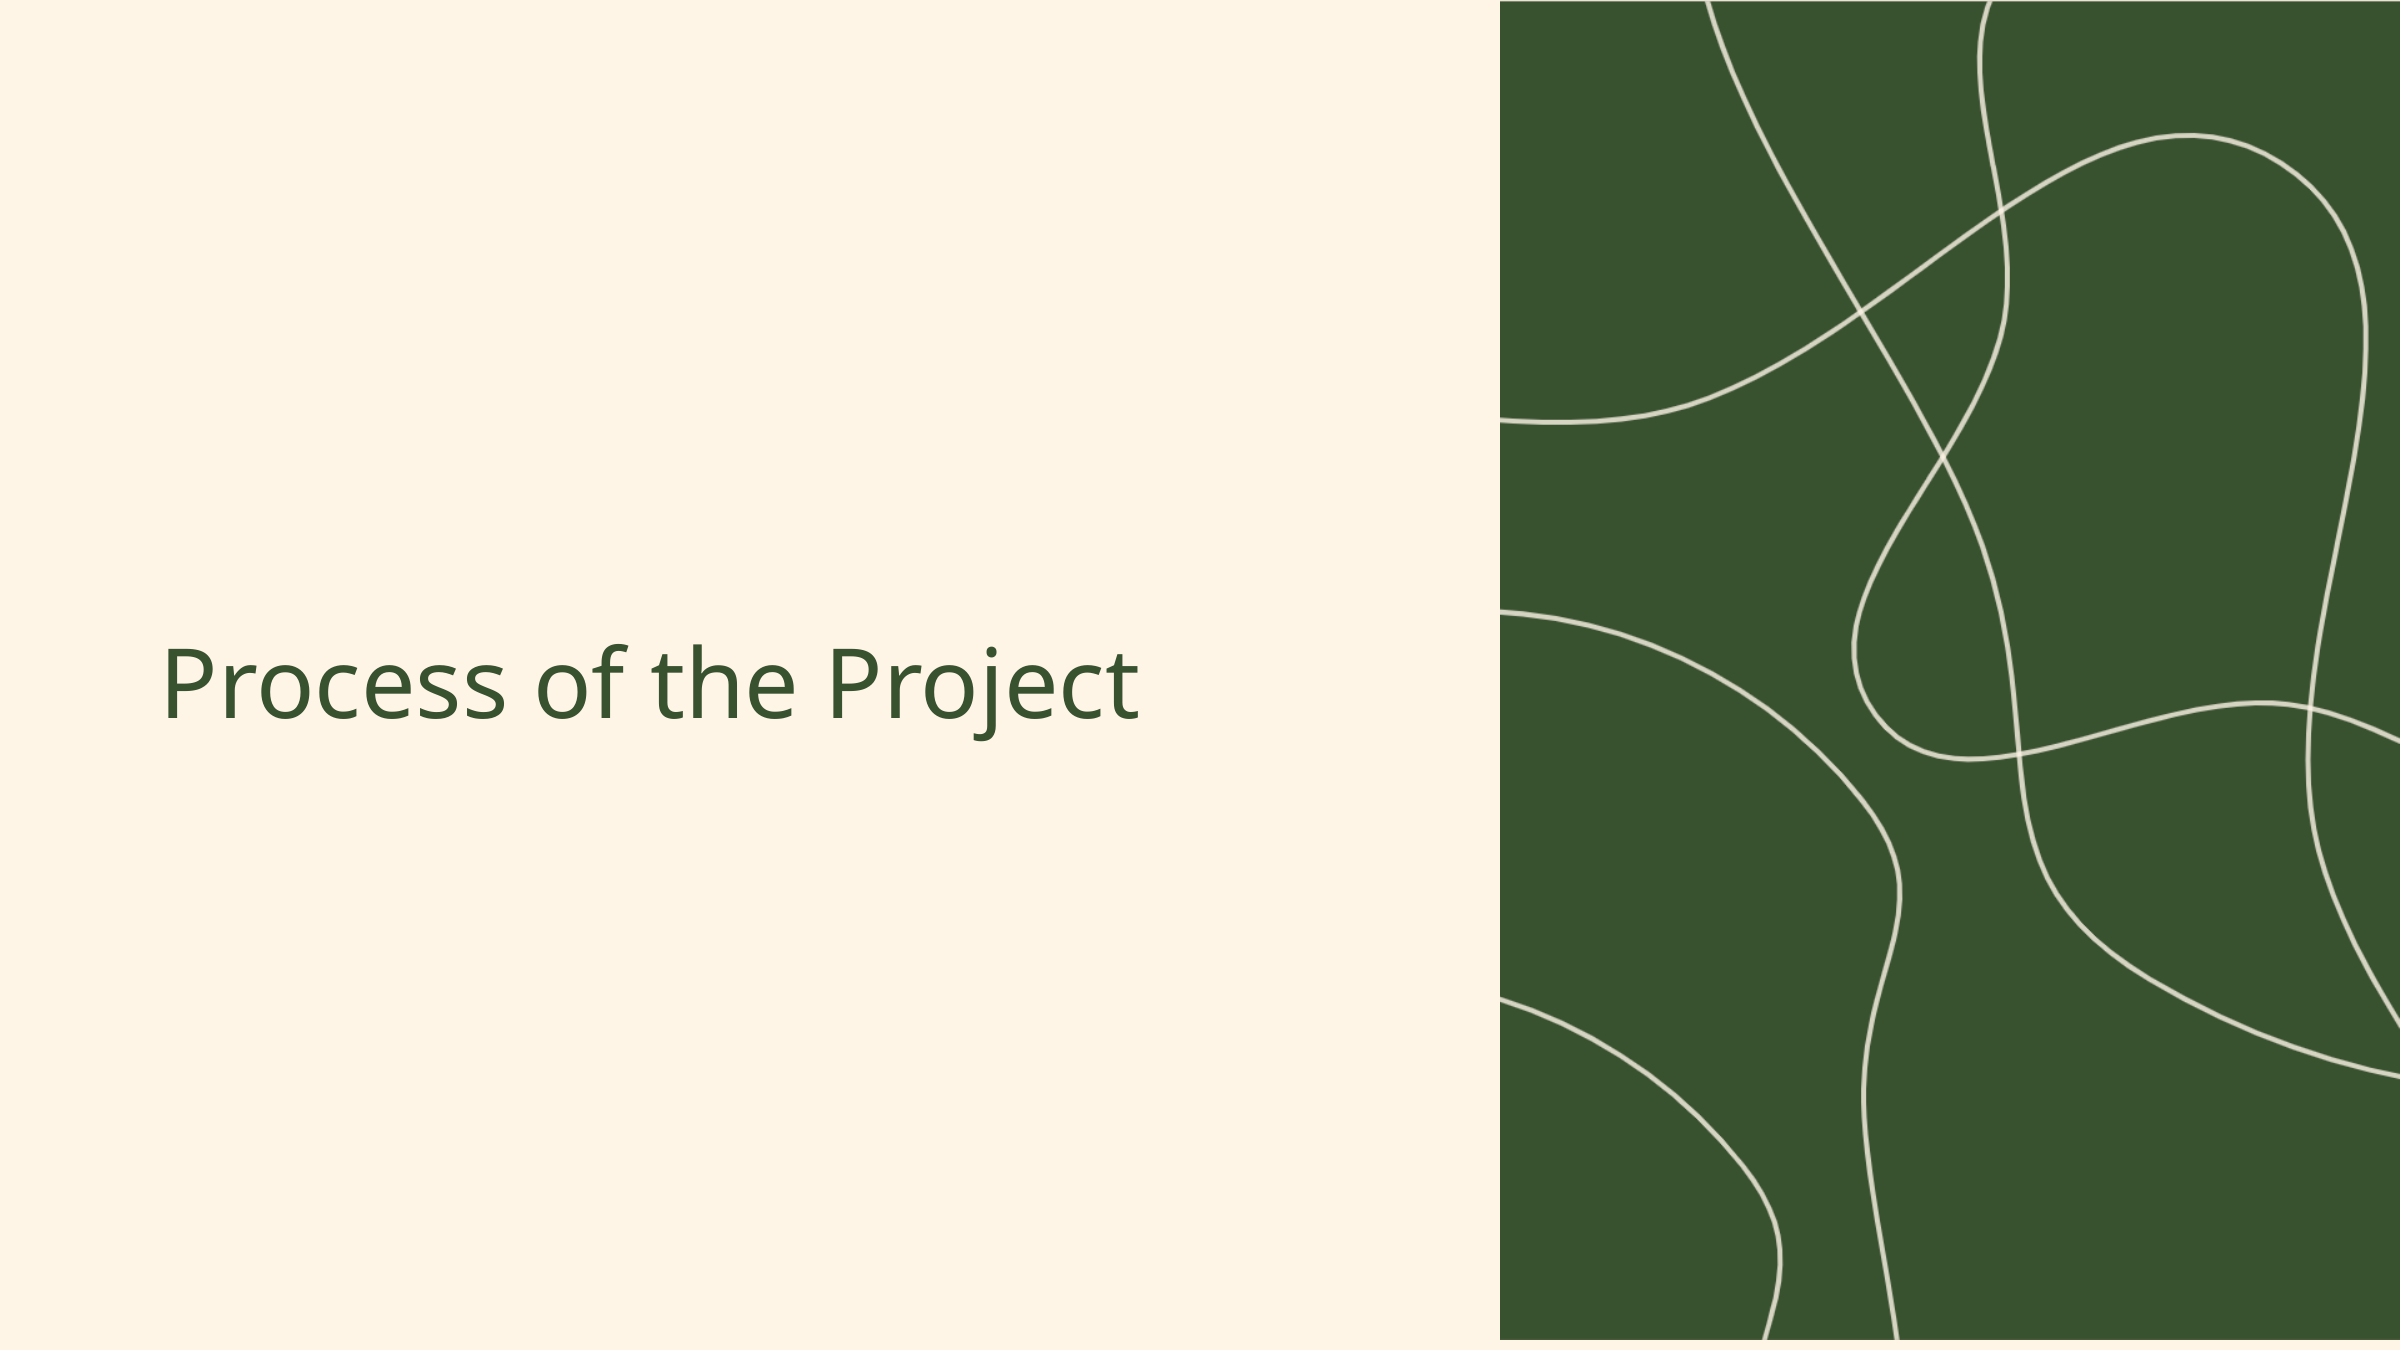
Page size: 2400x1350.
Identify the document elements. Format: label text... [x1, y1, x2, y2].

text_box [0, 0, 2400, 1350]
picture [1499, 0, 2400, 1340]
text_box Process of the Project [145, 609, 1129, 730]
